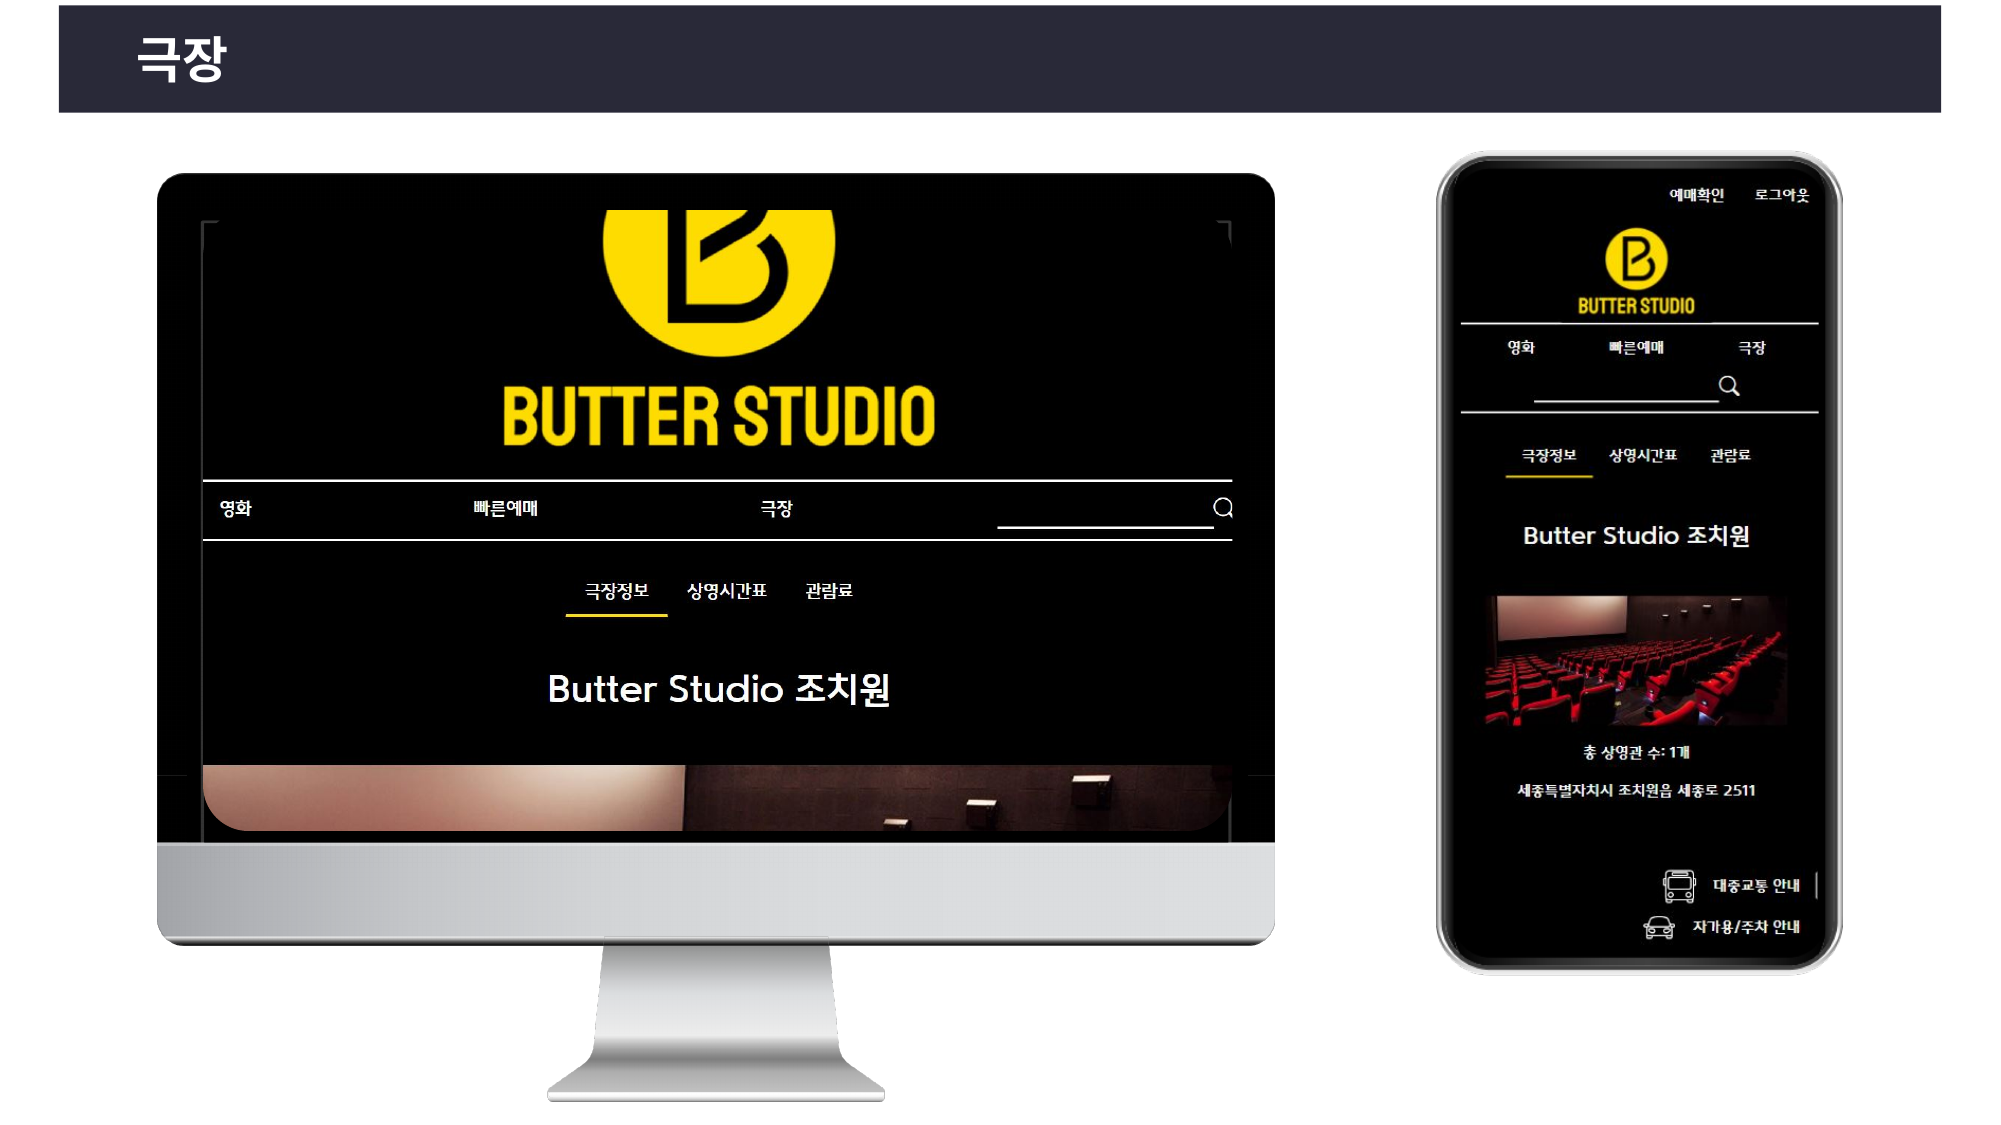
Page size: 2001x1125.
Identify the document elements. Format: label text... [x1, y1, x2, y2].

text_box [1436, 149, 1843, 977]
picture [203, 210, 1233, 831]
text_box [157, 173, 1275, 1102]
text_box [58, 5, 1942, 113]
picture [1460, 175, 1819, 950]
text_box 극장 [121, 21, 956, 96]
